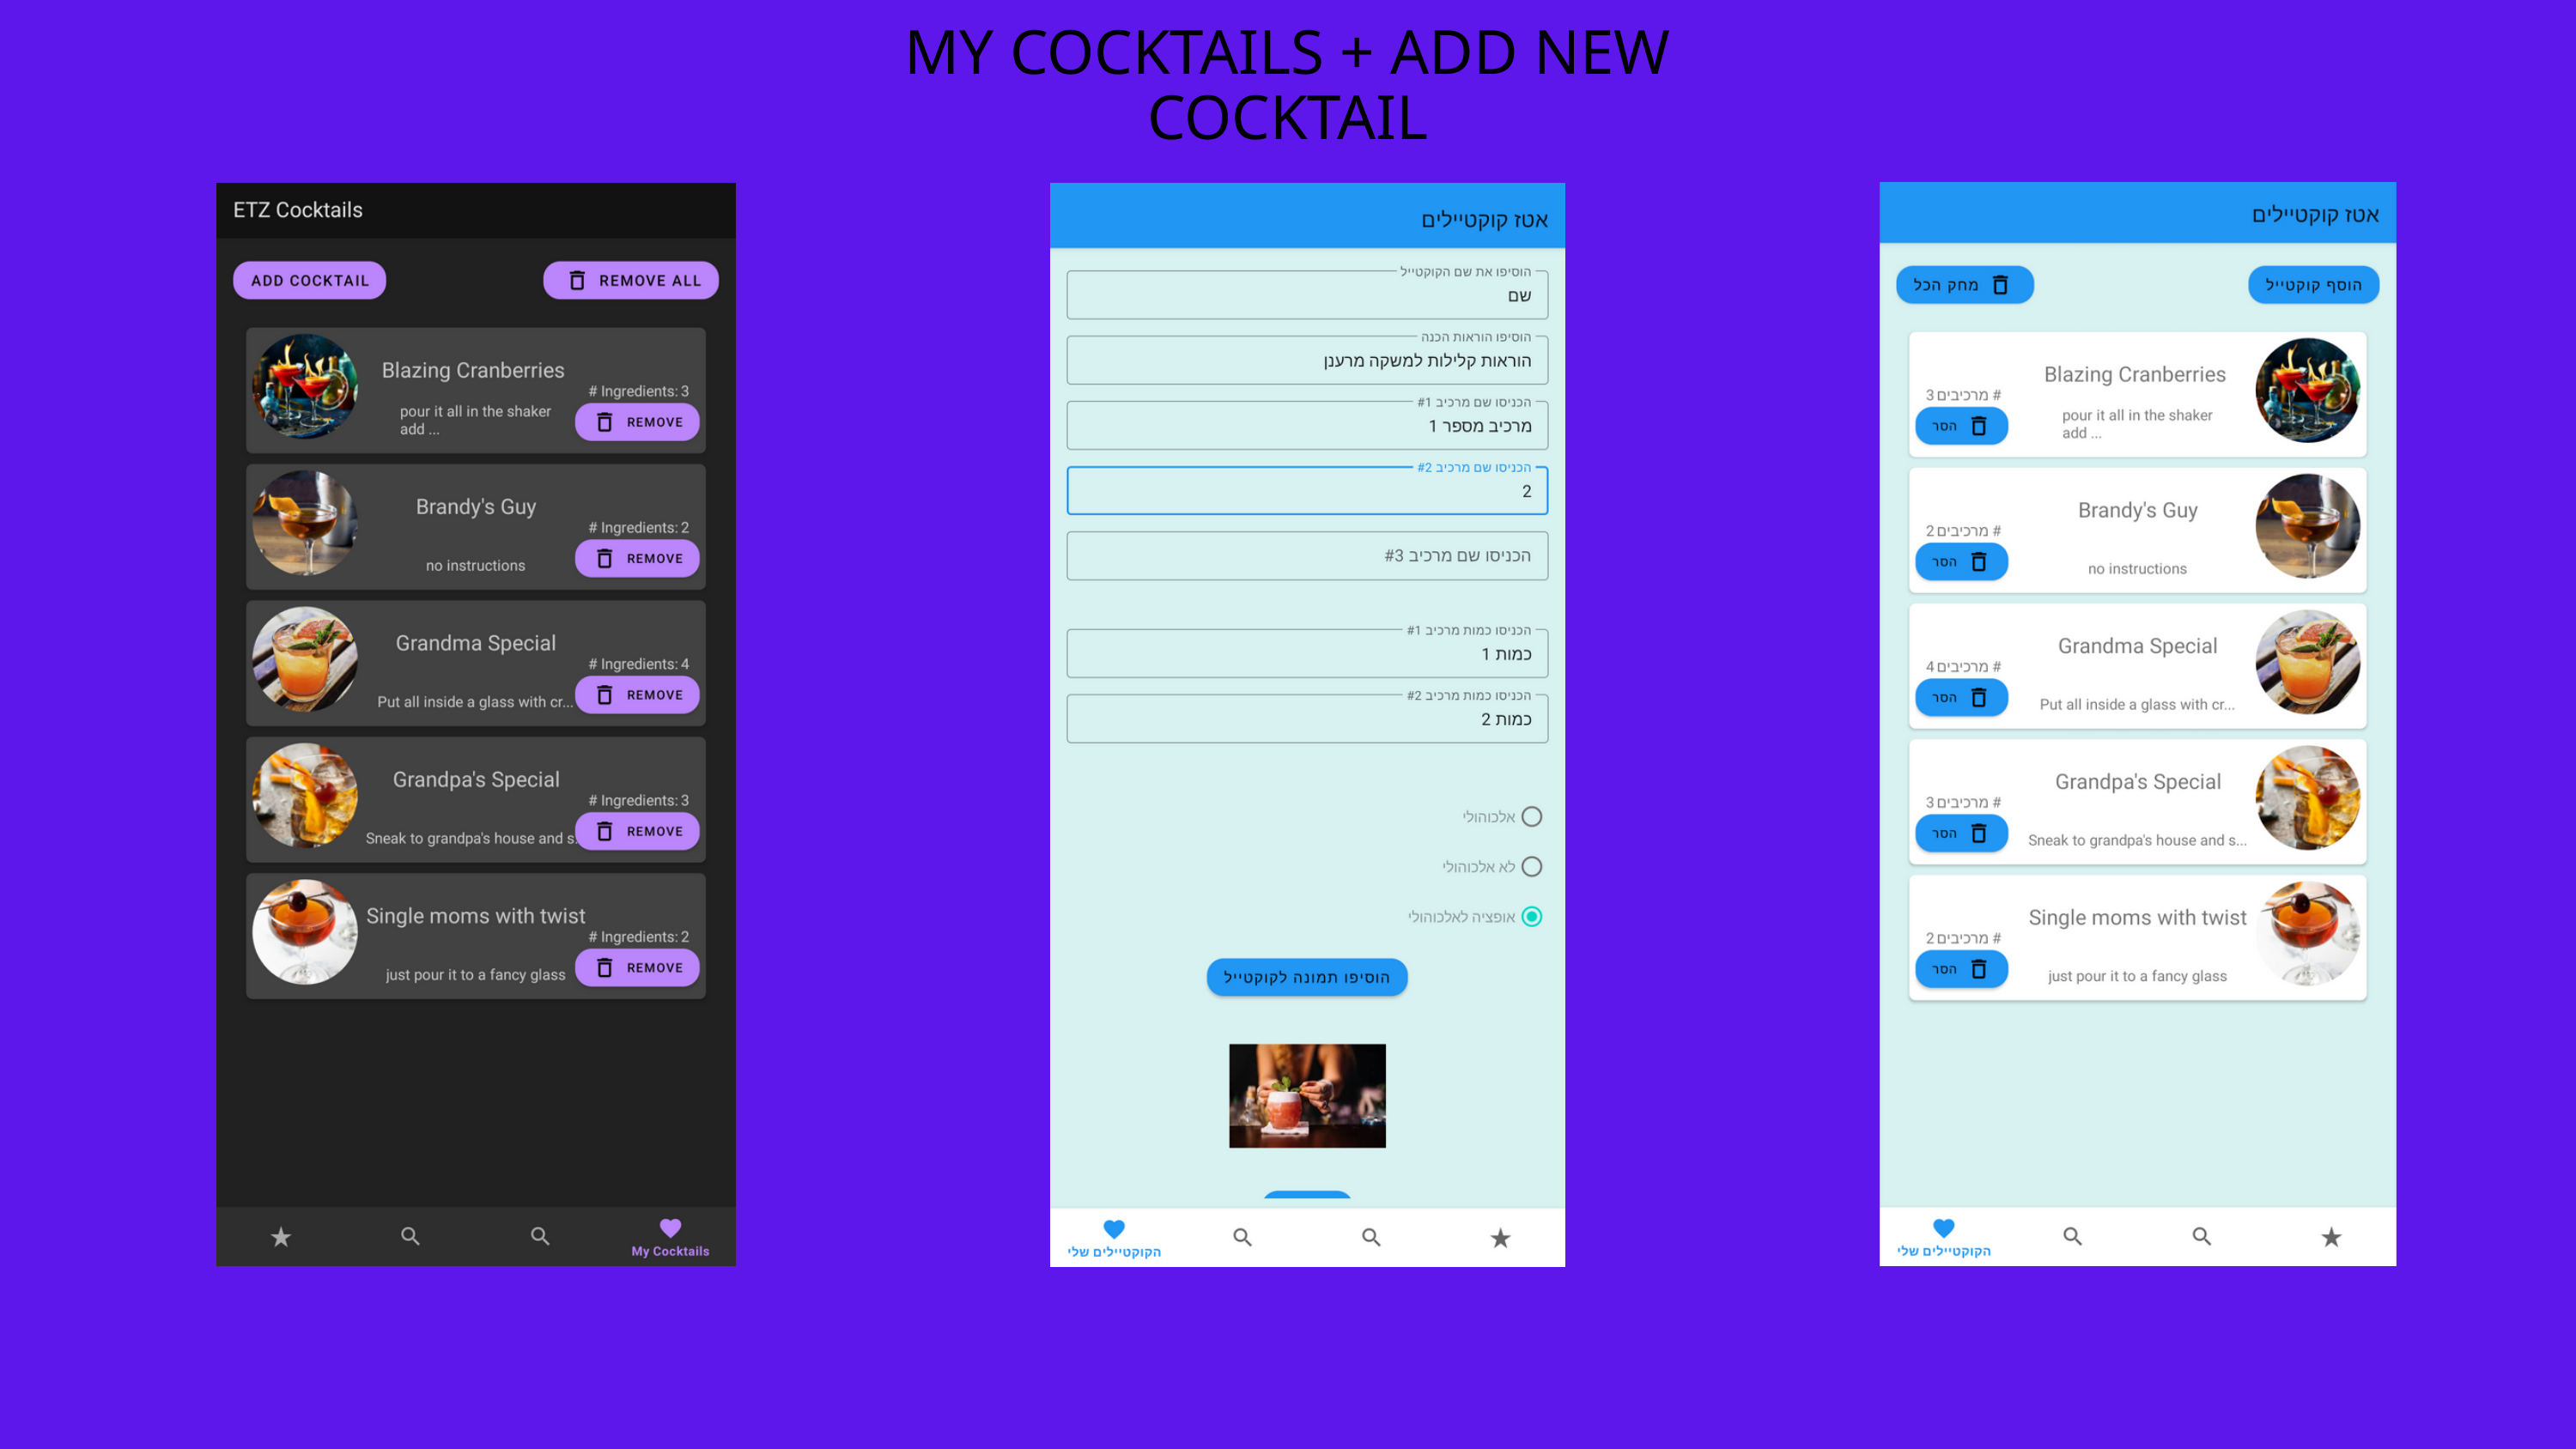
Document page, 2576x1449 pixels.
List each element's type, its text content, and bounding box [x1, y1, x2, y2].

picture [1880, 182, 2397, 1266]
picture [216, 182, 737, 1266]
text_box MY COCKTAILS + ADD NEW COCKTAIL [807, 20, 1769, 152]
picture [1050, 182, 1565, 1267]
